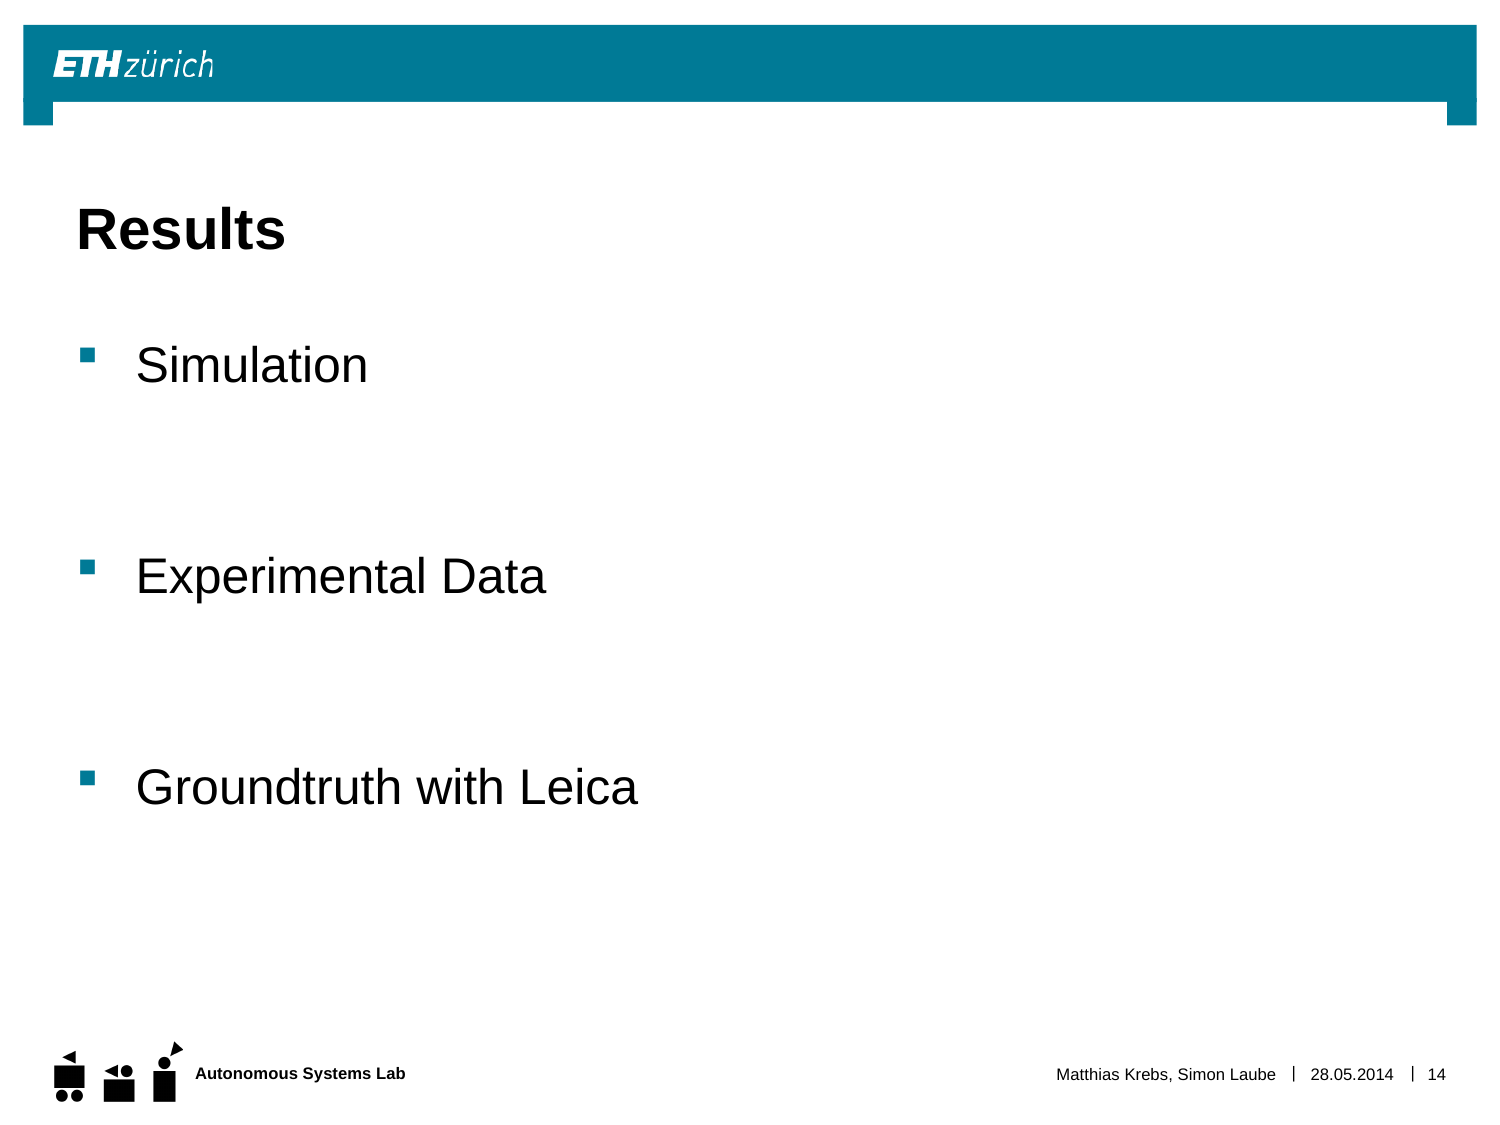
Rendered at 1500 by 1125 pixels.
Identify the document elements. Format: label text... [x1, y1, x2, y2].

footer Matthias Krebs, Simon Laube [750, 1034, 1277, 1112]
list Simulation Experimental Data Groundtruth with Leica [53, 332, 1447, 1023]
title Results [53, 101, 1447, 262]
slide_number 14 [1415, 1034, 1459, 1112]
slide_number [1302, 1034, 1403, 1112]
